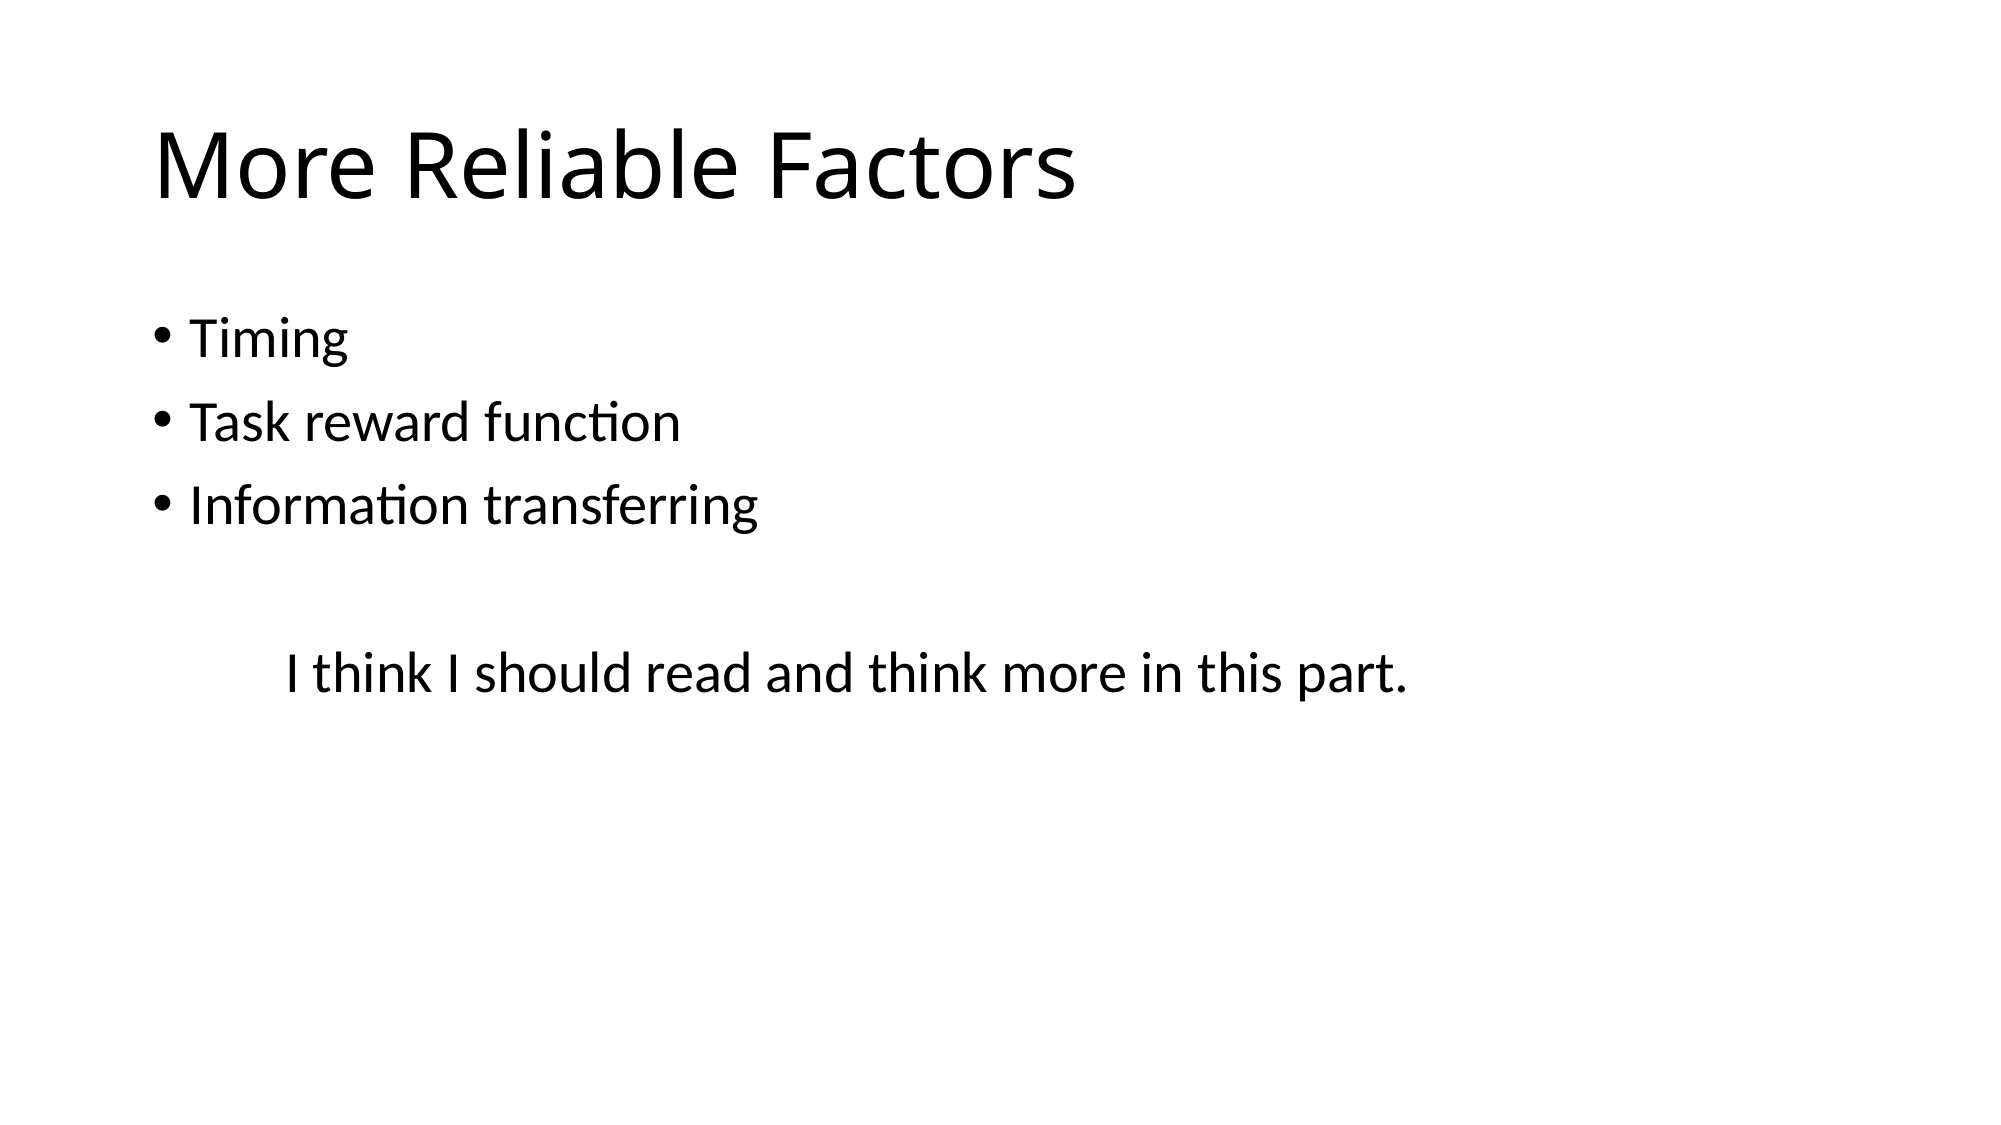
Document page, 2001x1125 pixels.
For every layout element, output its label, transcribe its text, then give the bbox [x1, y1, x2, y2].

title More Reliable Factors [137, 59, 1863, 278]
list Timing Task reward function Information transferring I think I should read and think more in this part. [137, 299, 1863, 1014]
